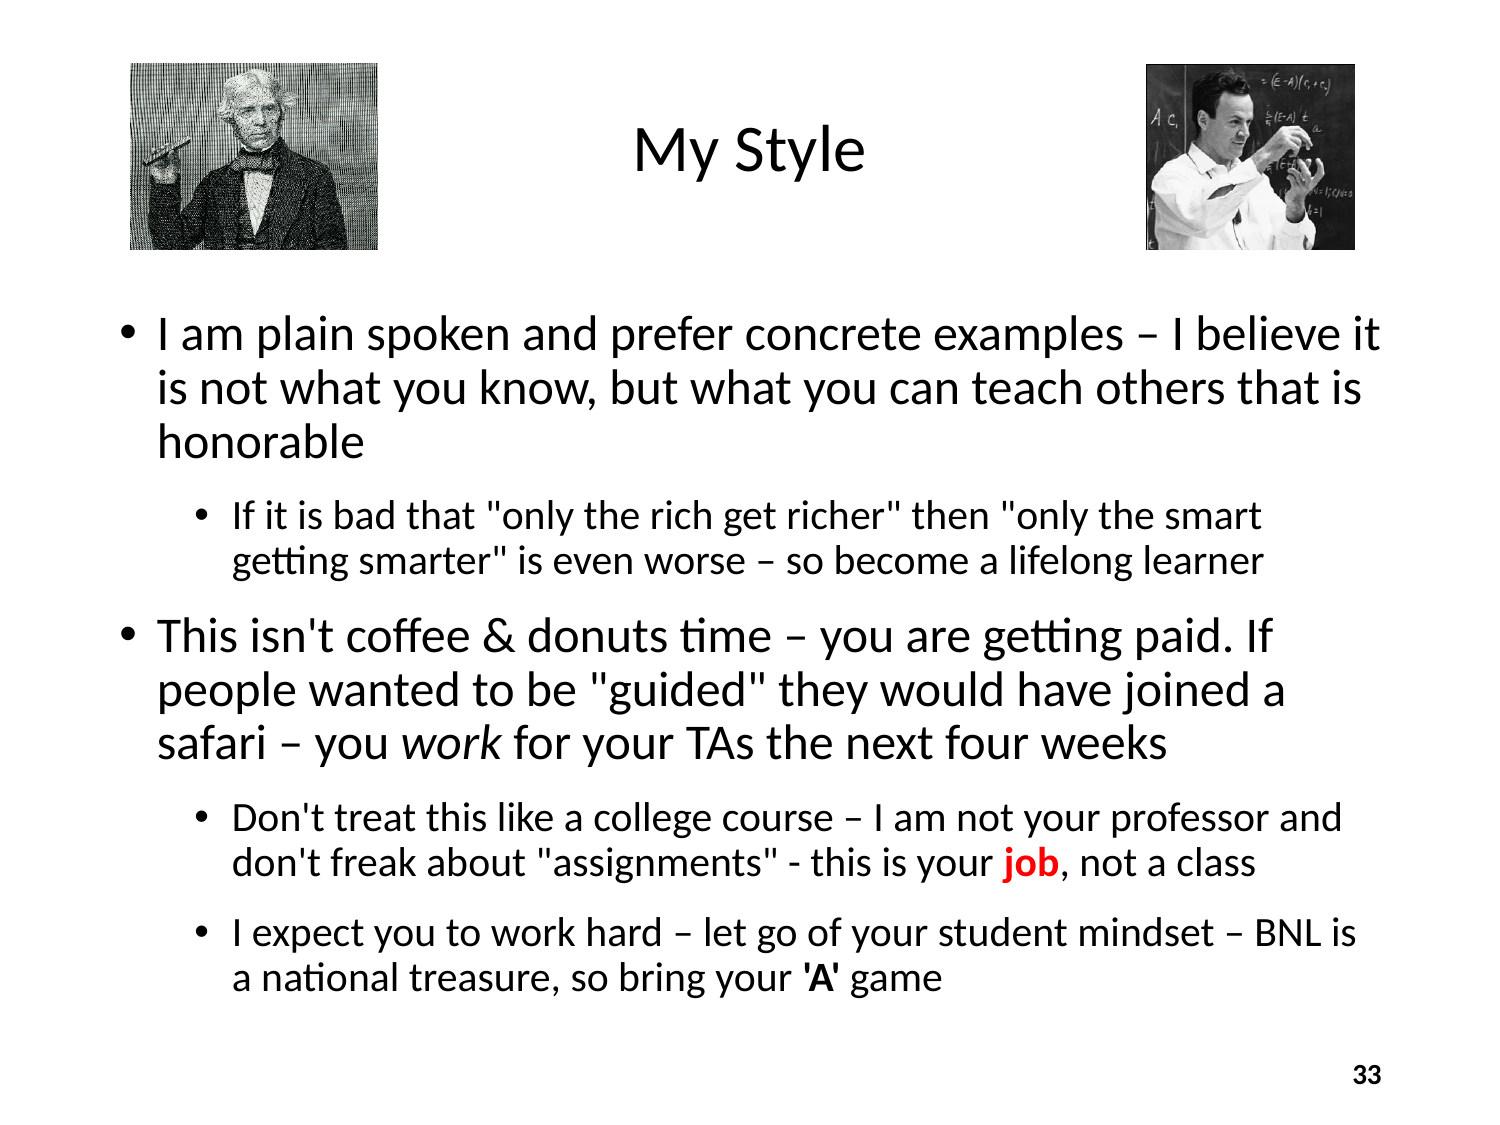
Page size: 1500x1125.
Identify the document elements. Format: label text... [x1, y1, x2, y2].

title My Style [103, 59, 1397, 241]
picture [130, 63, 378, 250]
slide_number 33 [1059, 1042, 1397, 1103]
picture [1146, 64, 1355, 250]
list I am plain spoken and prefer concrete examples – I believe it is not what you know, but what you can teach others that is honorable If it is bad that "only the rich get richer" then "only the smart getting smarter" is even worse – so become a lifelong learner This isn't coffee & donuts time – you are getting paid. If people wanted to be "guided" they would have joined a safari – you work for your TAs the next four weeks Don't treat this like a college course – I am not your professor and don't freak about "assignments" - this is your job, not a class I expect you to work hard – let go of your student mindset – BNL is a national treasure, so bring your 'A' game [104, 299, 1399, 1053]
